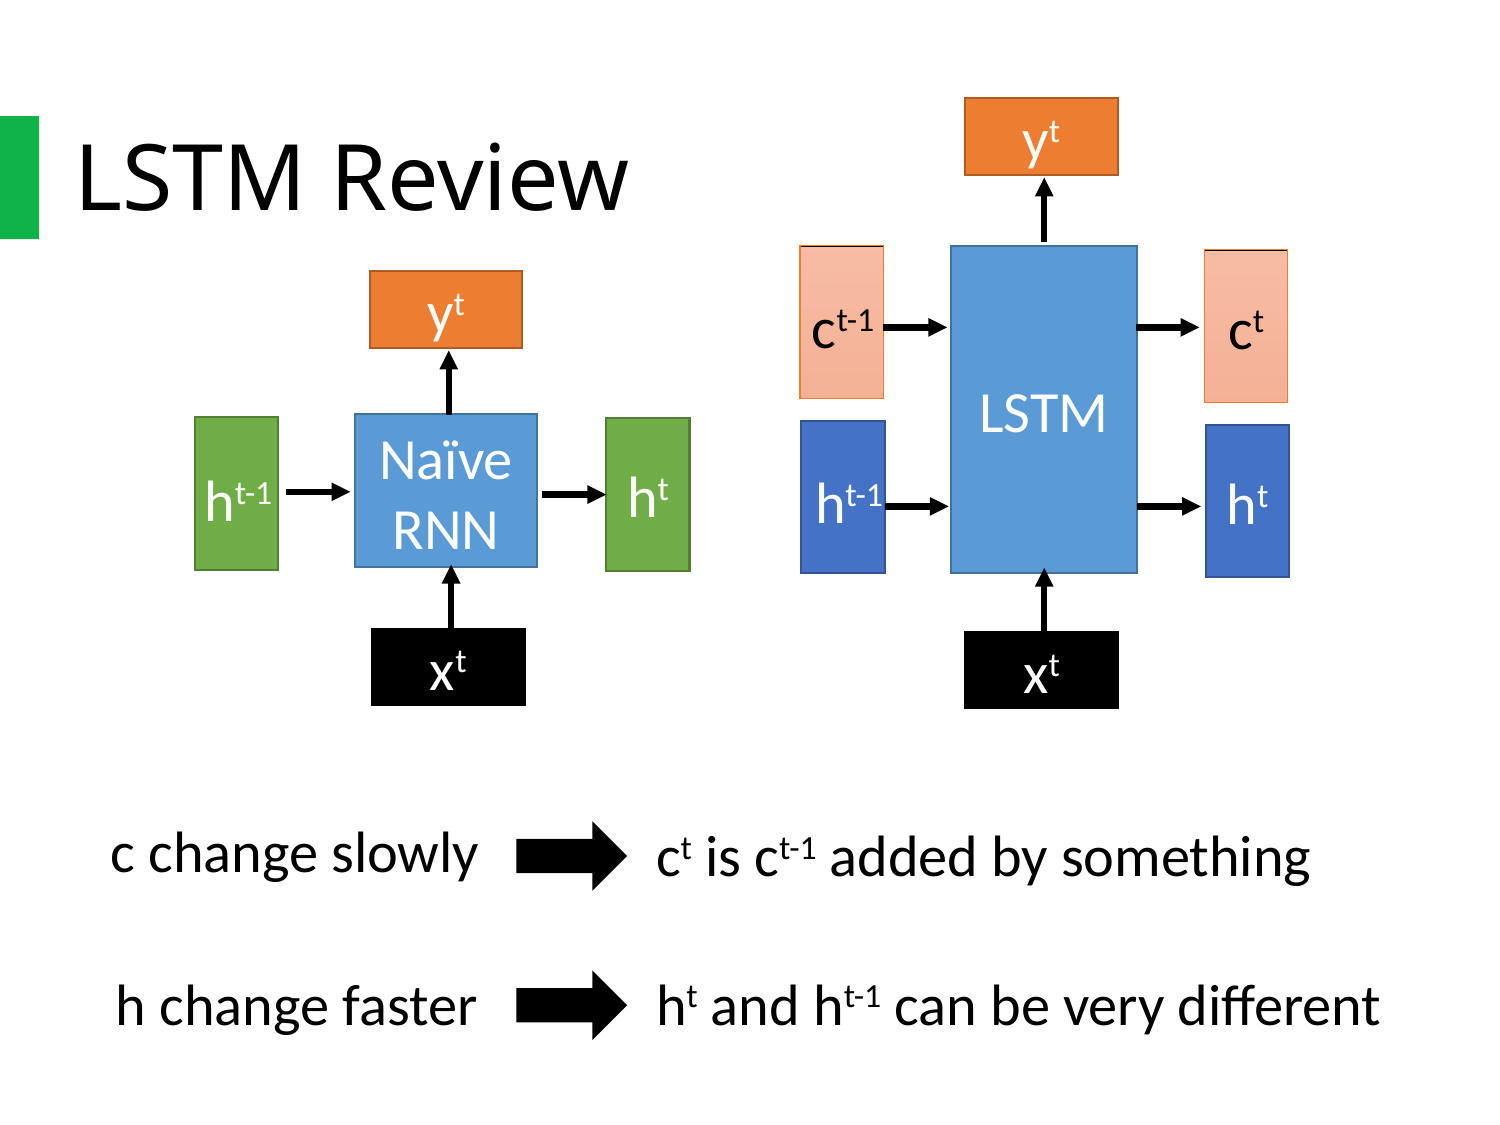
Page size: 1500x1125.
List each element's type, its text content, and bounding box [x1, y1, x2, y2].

text_box ht [605, 417, 691, 572]
text_box ct-1 [797, 283, 889, 368]
text_box [800, 543, 886, 574]
text_box yt [964, 97, 1119, 123]
text_box ct is ct-1 added by something [641, 810, 1378, 896]
text_box Naïve RNN [354, 413, 538, 568]
text_box ht and ht-1 can be very different [641, 959, 1460, 1045]
text_box [194, 541, 279, 571]
text_box [799, 245, 884, 283]
text_box [799, 368, 884, 399]
text_box LSTM Review [59, 123, 1354, 239]
text_box xt [964, 631, 1119, 709]
text_box ht-1 [189, 455, 288, 541]
text_box [516, 821, 628, 891]
text_box LSTM [950, 245, 1138, 574]
text_box [516, 970, 628, 1040]
text_box ht-1 [800, 458, 898, 543]
text_box ct [1204, 249, 1288, 403]
text_box [194, 416, 279, 455]
text_box xt [371, 628, 526, 706]
text_box yt [369, 270, 523, 349]
text_box h change faster [101, 959, 531, 1045]
text_box ht [1205, 424, 1290, 578]
text_box [800, 420, 886, 458]
text_box c change slowly [95, 806, 526, 892]
